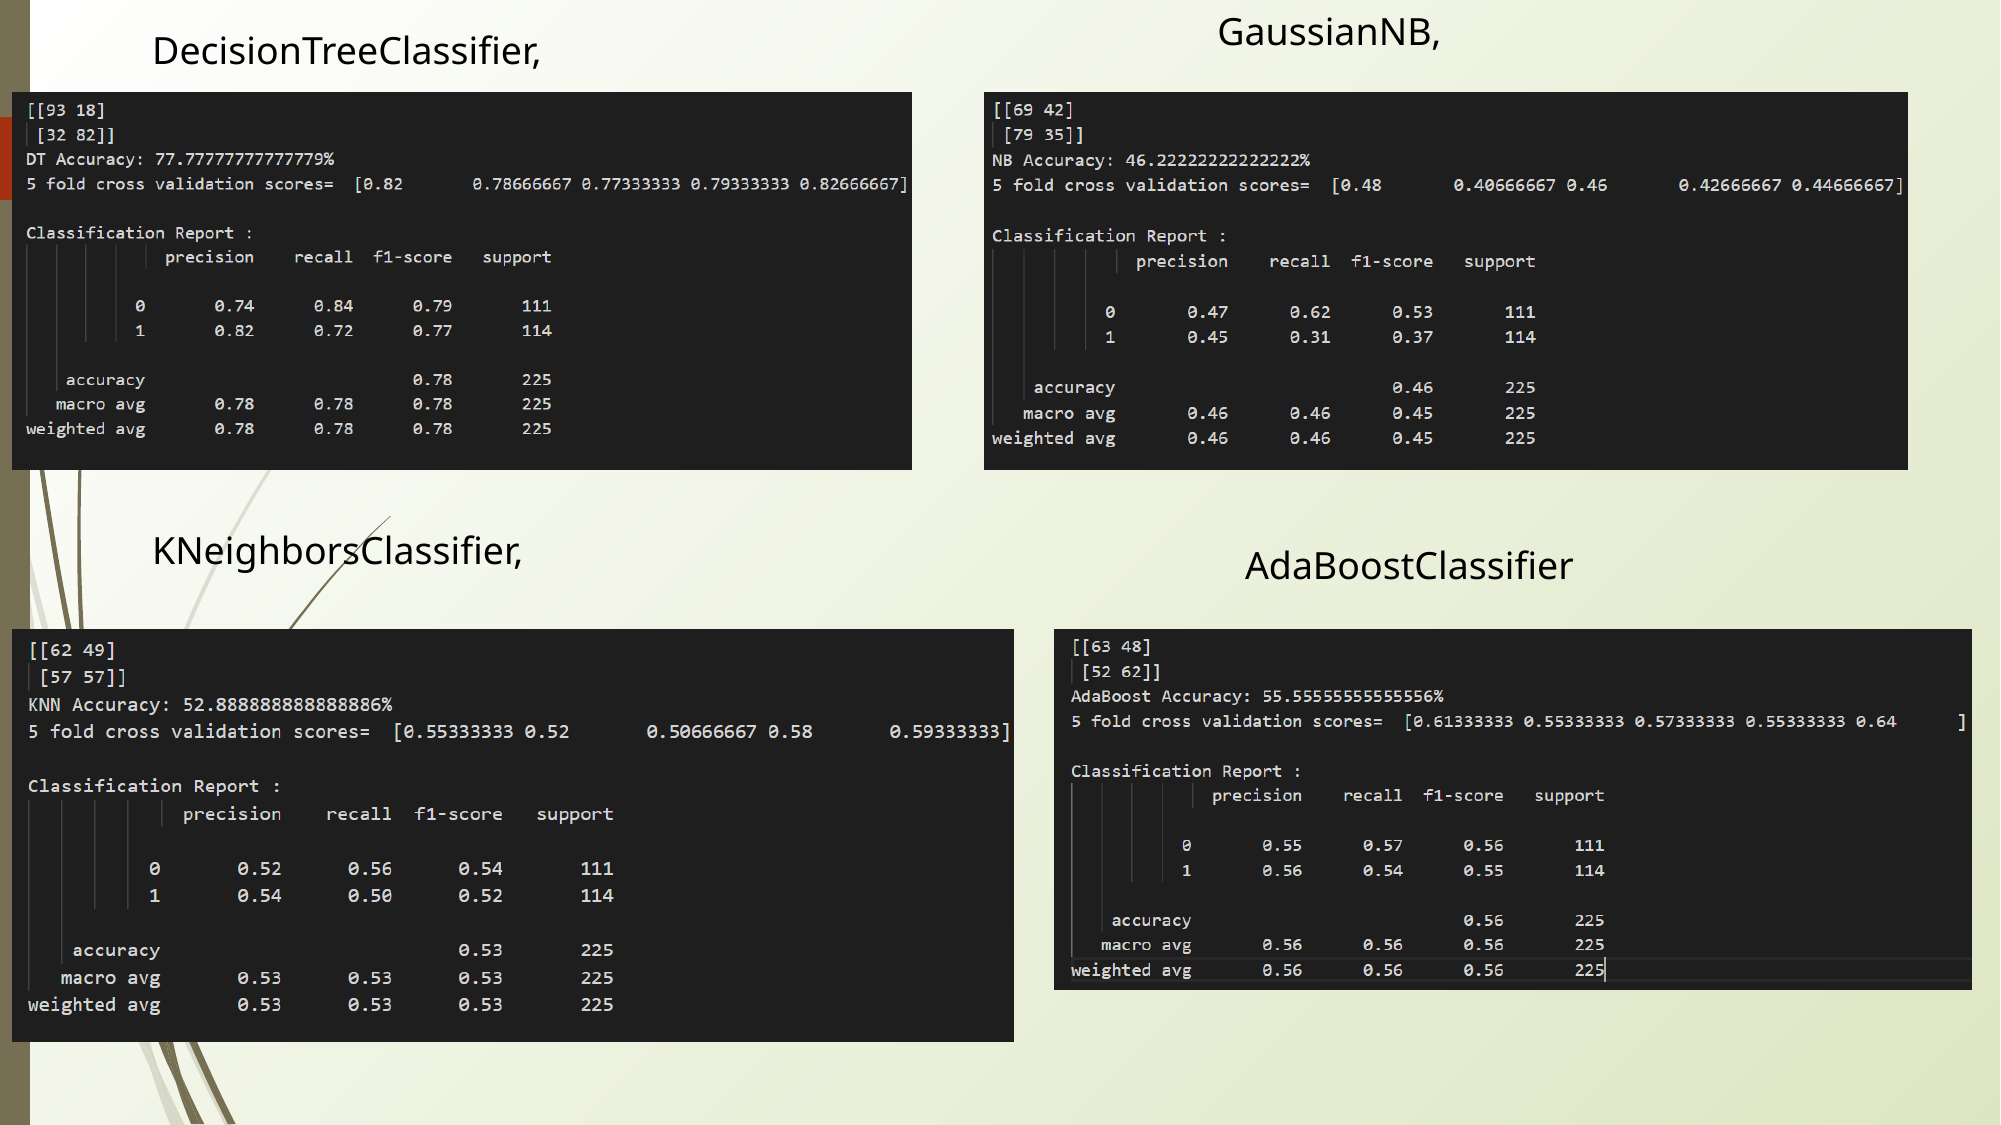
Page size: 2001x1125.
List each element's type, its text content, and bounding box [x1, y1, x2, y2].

picture [984, 92, 1908, 471]
picture [12, 629, 1014, 1042]
text_box AdaBoostClassifier [1229, 534, 1596, 595]
text_box KNeighborsClassifier, [137, 519, 543, 580]
text_box DecisionTreeClassifier, [137, 19, 577, 80]
picture [1054, 628, 1973, 991]
text_box GaussianNB, [1202, 0, 1472, 60]
picture [12, 92, 912, 471]
